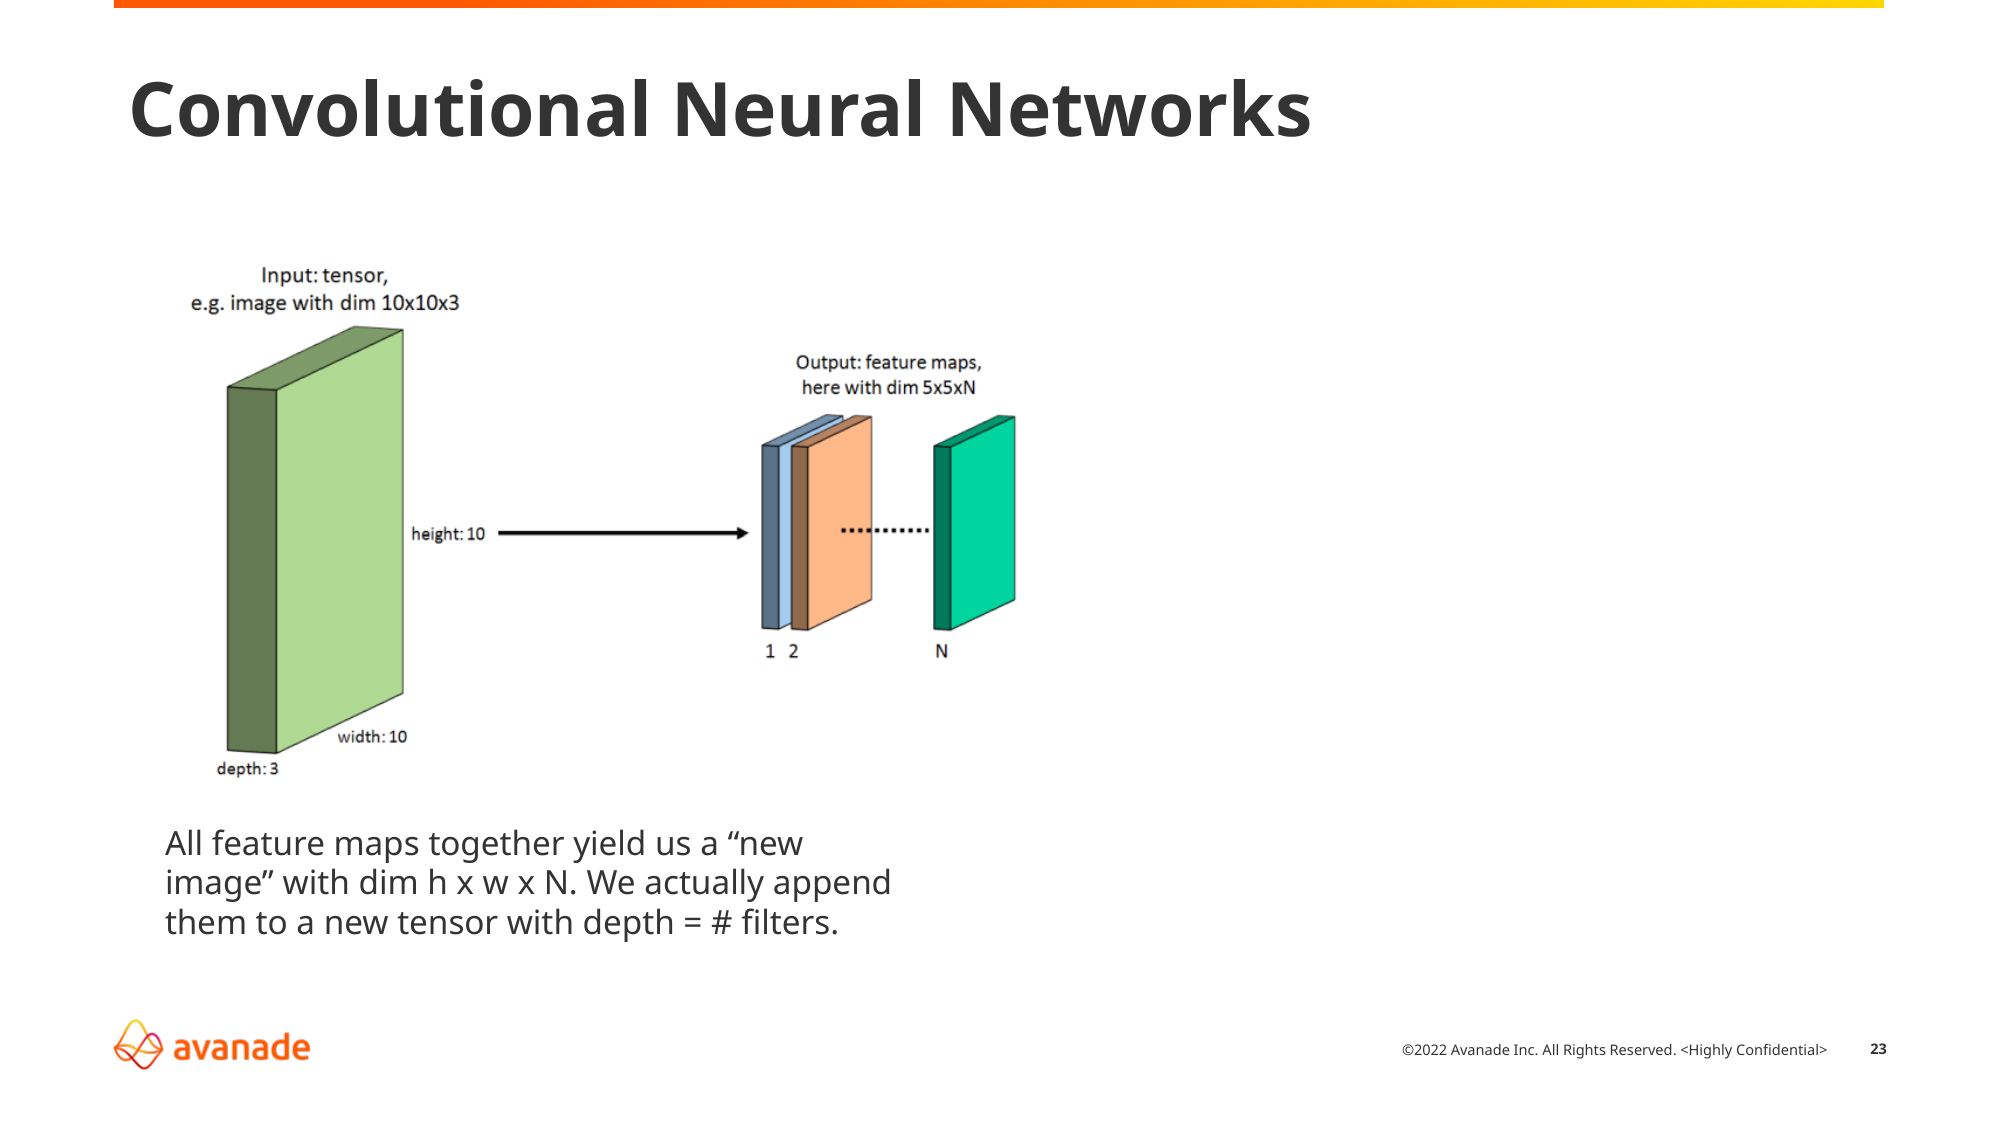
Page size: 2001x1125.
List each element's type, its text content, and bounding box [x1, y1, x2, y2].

text_box All feature maps together yield us a “new image” with dim h x w x N. We actually append them to a new tensor with depth = # filters. [150, 814, 936, 949]
picture [164, 226, 1049, 807]
title Convolutional Neural Networks [113, 64, 1883, 228]
picture [93, 999, 339, 1090]
